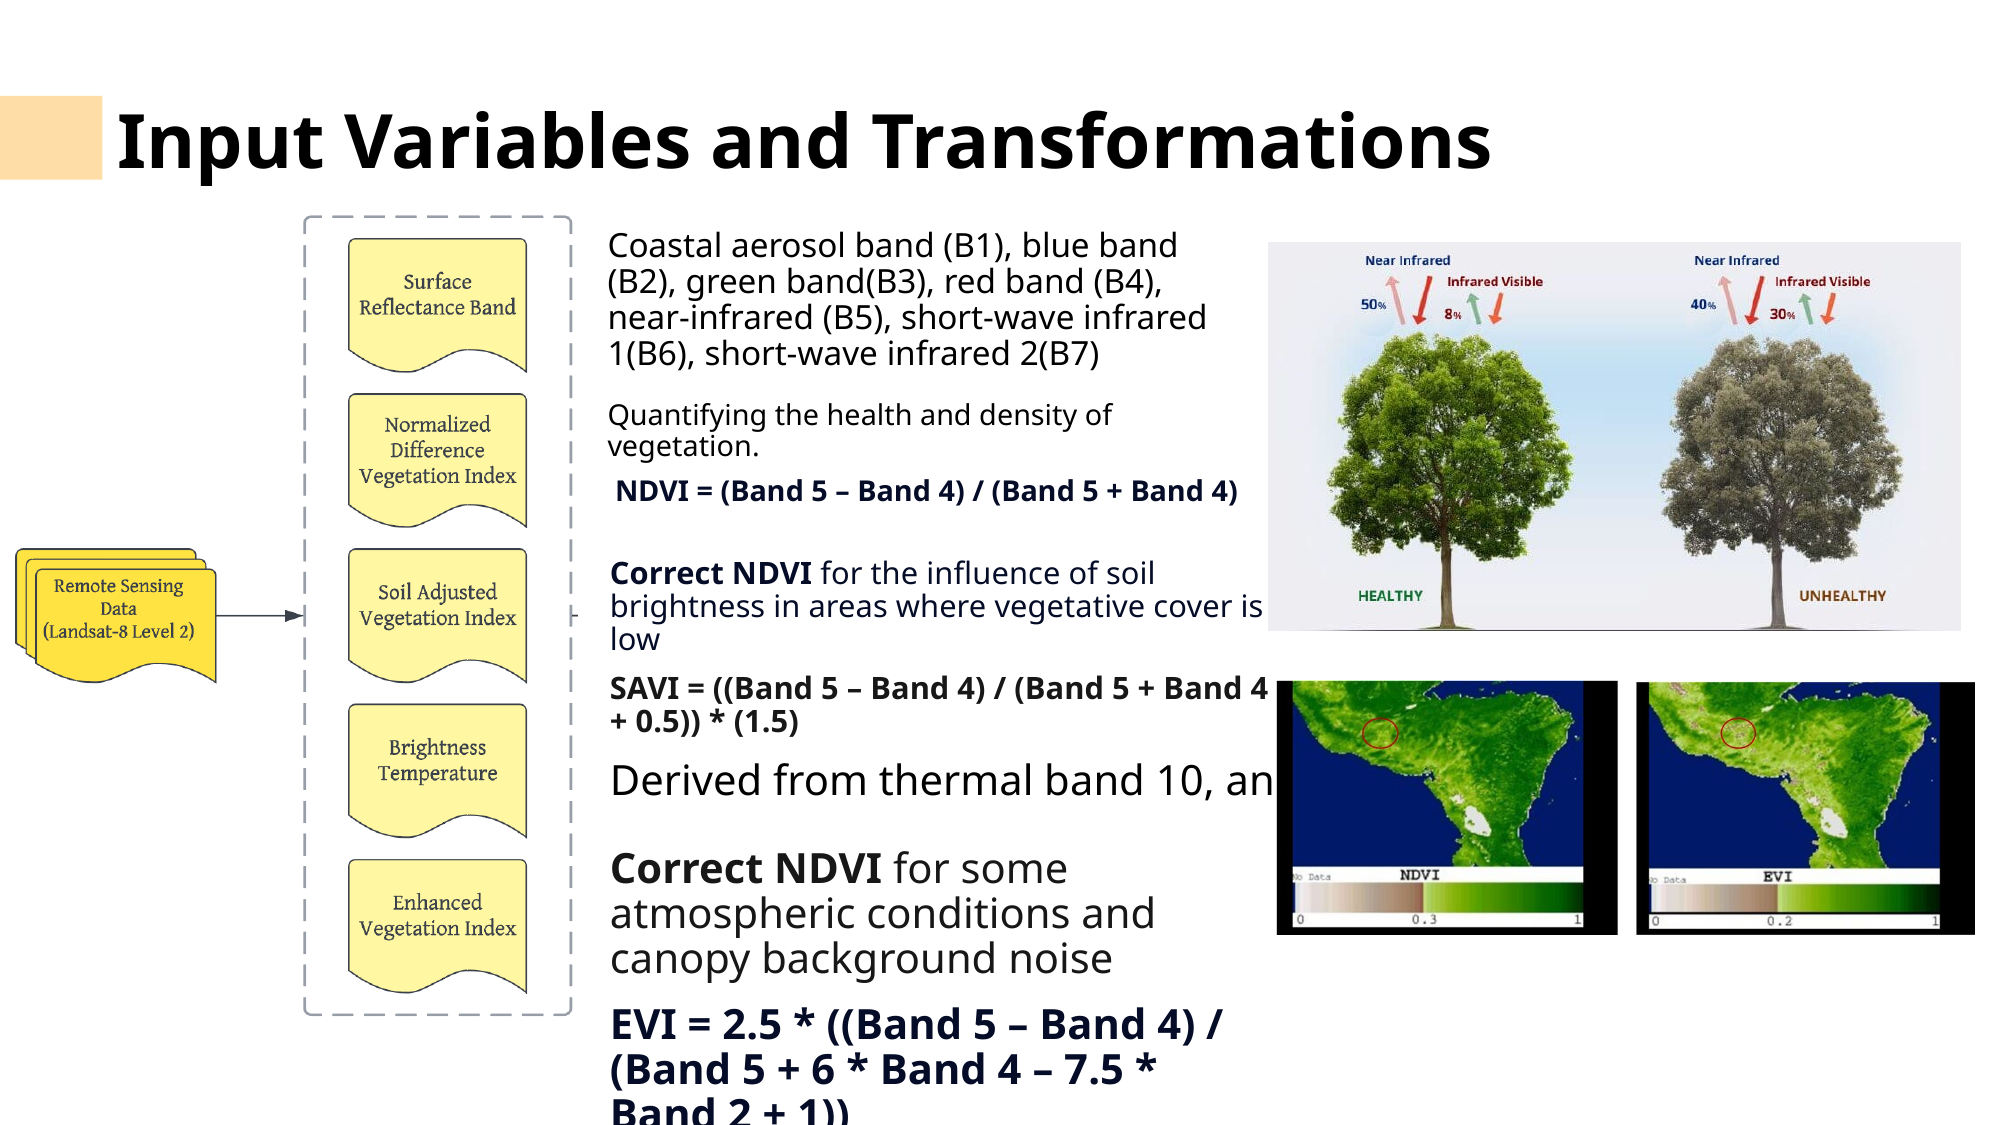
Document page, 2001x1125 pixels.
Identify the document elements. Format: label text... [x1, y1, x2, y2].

text_box Input Variables and Transformations [102, 95, 1828, 193]
picture [1268, 242, 1961, 632]
text_box Correct NDVI for some atmospheric conditions and canopy background noise EVI = 2.5 * ((Band 5 – Band 4) / (Band 5 + 6 * Band 4 – 7.5 * Band 2 + 1)) [595, 839, 1249, 1037]
text_box Derived from thermal band 10, and 11. [594, 751, 1275, 864]
text_box [0, 95, 102, 181]
text_box Quantifying the health and density of vegetation. NDVI = (Band 5 – Band 4) / (Band 5 + Band 4) [592, 392, 1261, 537]
picture [1275, 680, 1975, 935]
text_box Correct NDVI for the influence of soil brightness in areas where vegetative cover is low SAVI = ((Band 5 – Band 4) / (Band 5 + Band 4 + 0.5)) * (1.5) [594, 549, 1290, 749]
list Coastal aerosol band (B1), blue band (B2), green band(B3), red band (B4), near-infrared (B5), short-wave infrared 1(B6), short-wave infrared 2(B7) [592, 220, 1261, 392]
picture [0, 205, 578, 1030]
